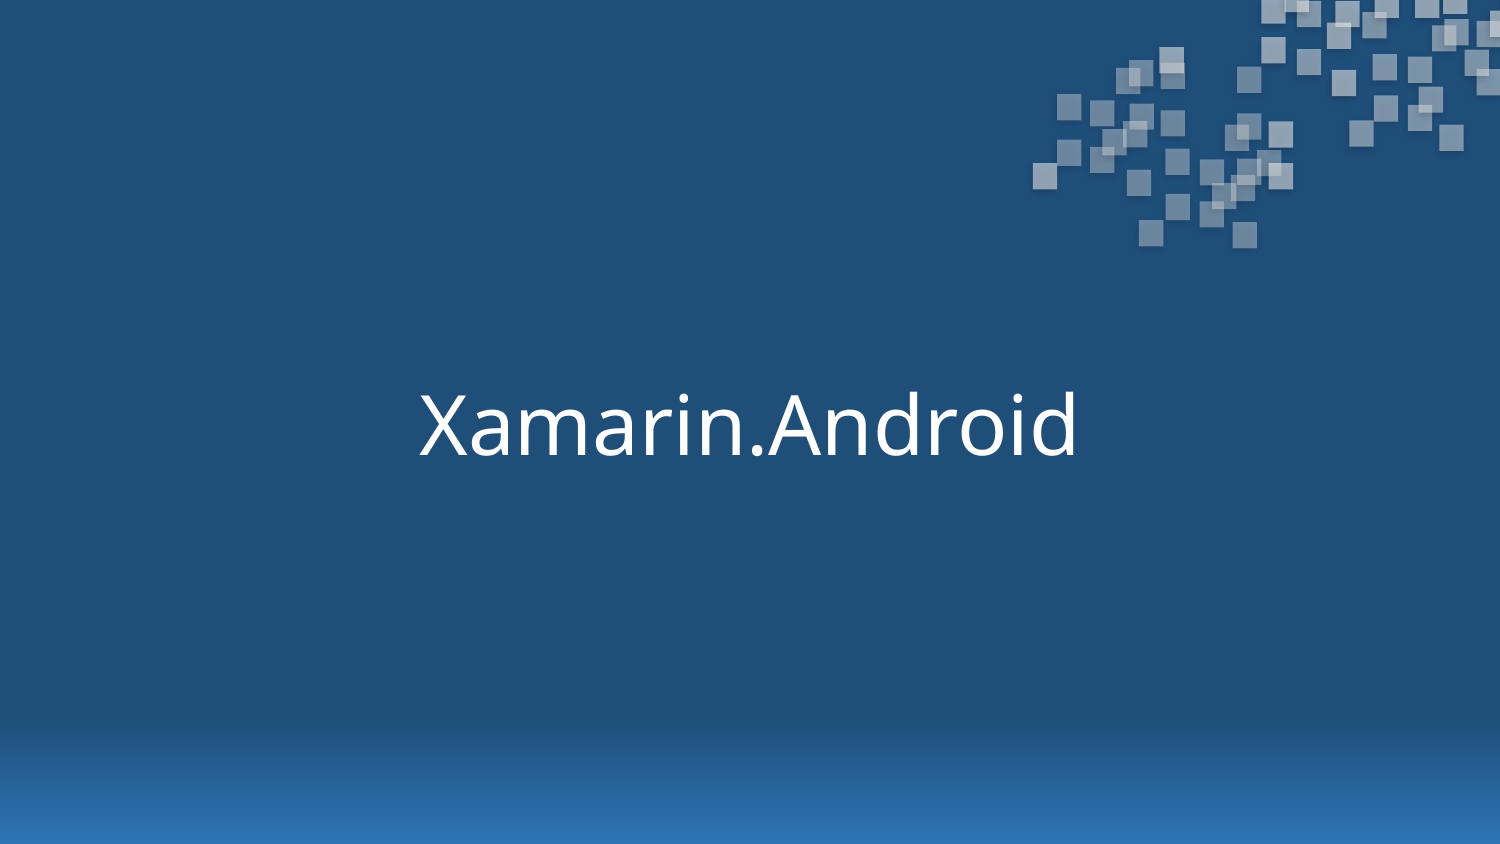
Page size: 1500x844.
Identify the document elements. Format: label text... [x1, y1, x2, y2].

title Xamarin.Android [74, 330, 1426, 514]
